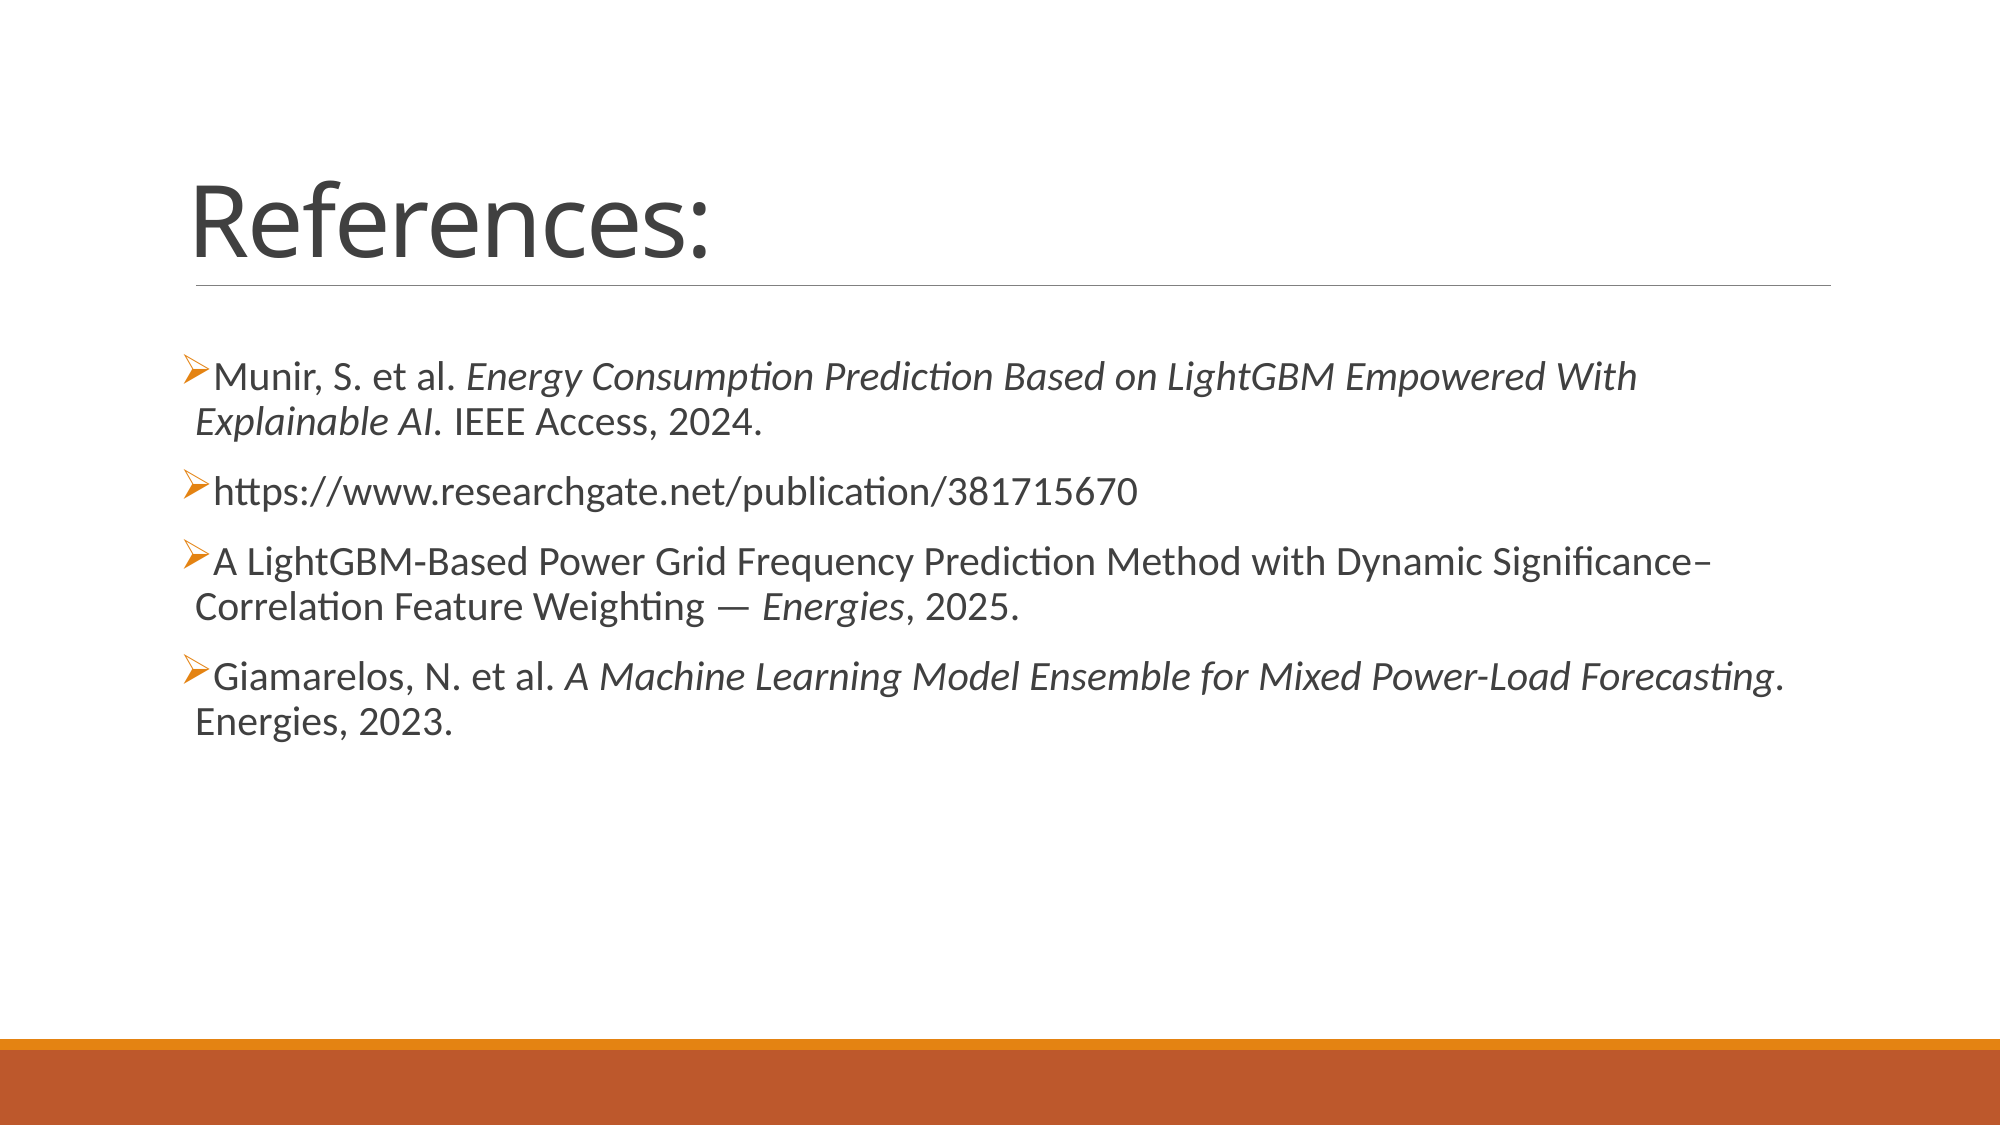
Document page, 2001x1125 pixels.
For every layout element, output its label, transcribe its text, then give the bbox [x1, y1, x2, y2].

title References: [179, 46, 1831, 286]
list Munir, S. et al. Energy Consumption Prediction Based on LightGBM Empowered With Explainable AI. IEEE Access, 2024. https://www.researchgate.net/publication/381715670 A LightGBM‑Based Power Grid Frequency Prediction Method with Dynamic Significance–Correlation Feature Weighting — Energies, 2025. Giamarelos, N. et al. A Machine Learning Model Ensemble for Mixed Power-Load Forecasting. Energies, 2023. [179, 354, 1831, 964]
